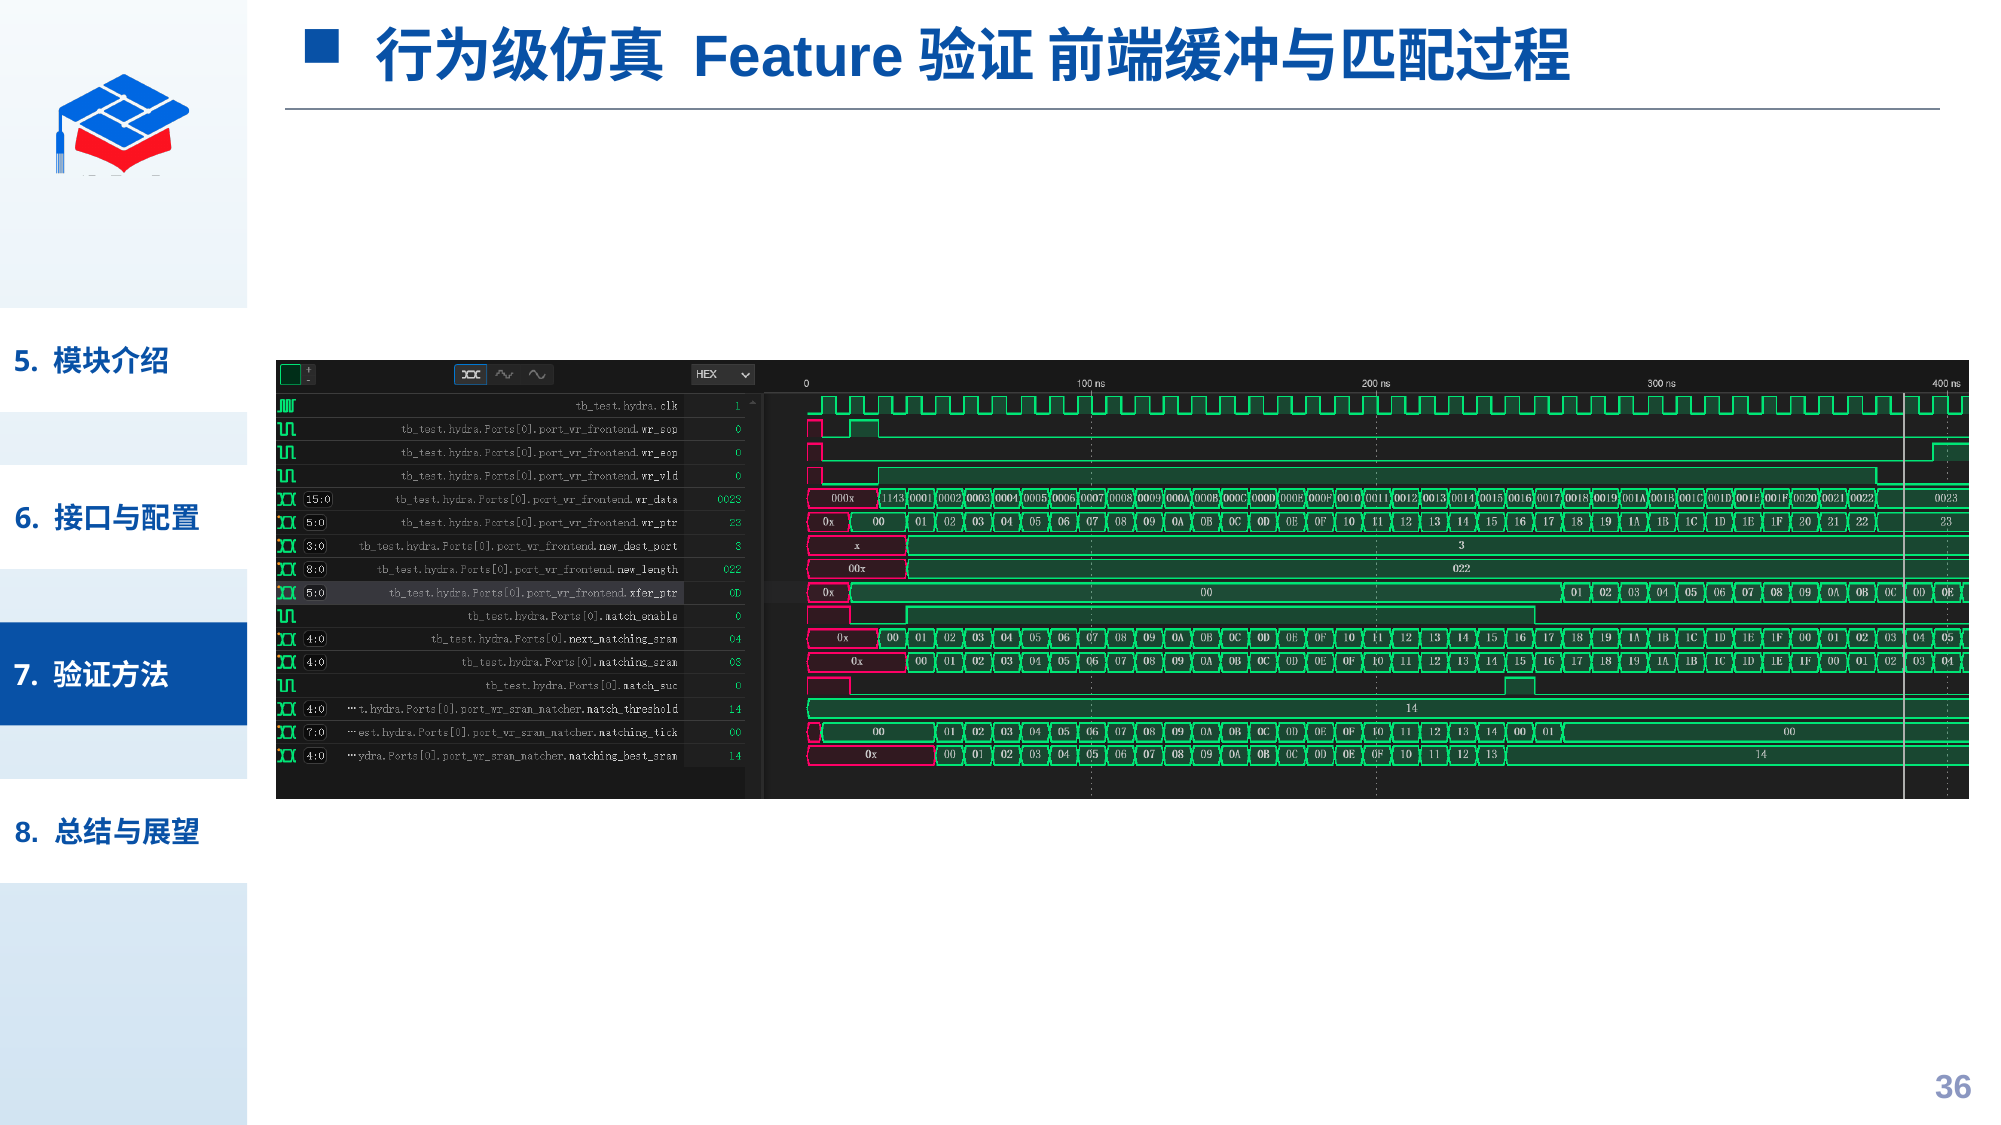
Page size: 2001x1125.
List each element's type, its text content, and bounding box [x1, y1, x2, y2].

text_box [0, 569, 248, 621]
text_box [0, 883, 248, 1125]
text_box 6. 接口与配置 [0, 465, 249, 569]
picture [33, 74, 214, 176]
text_box [0, 726, 248, 779]
picture [276, 360, 1969, 799]
slide_number 36 [1915, 1062, 1987, 1108]
text_box 7. 验证方法 [0, 621, 248, 726]
text_box 8. 总结与展望 [0, 779, 249, 883]
text_box [0, 0, 248, 308]
text_box [0, 412, 248, 465]
text_box 5. 模块介绍 [0, 308, 249, 412]
title 行为级仿真 Feature验证 前端缓冲与匹配过程 [285, 0, 1747, 96]
